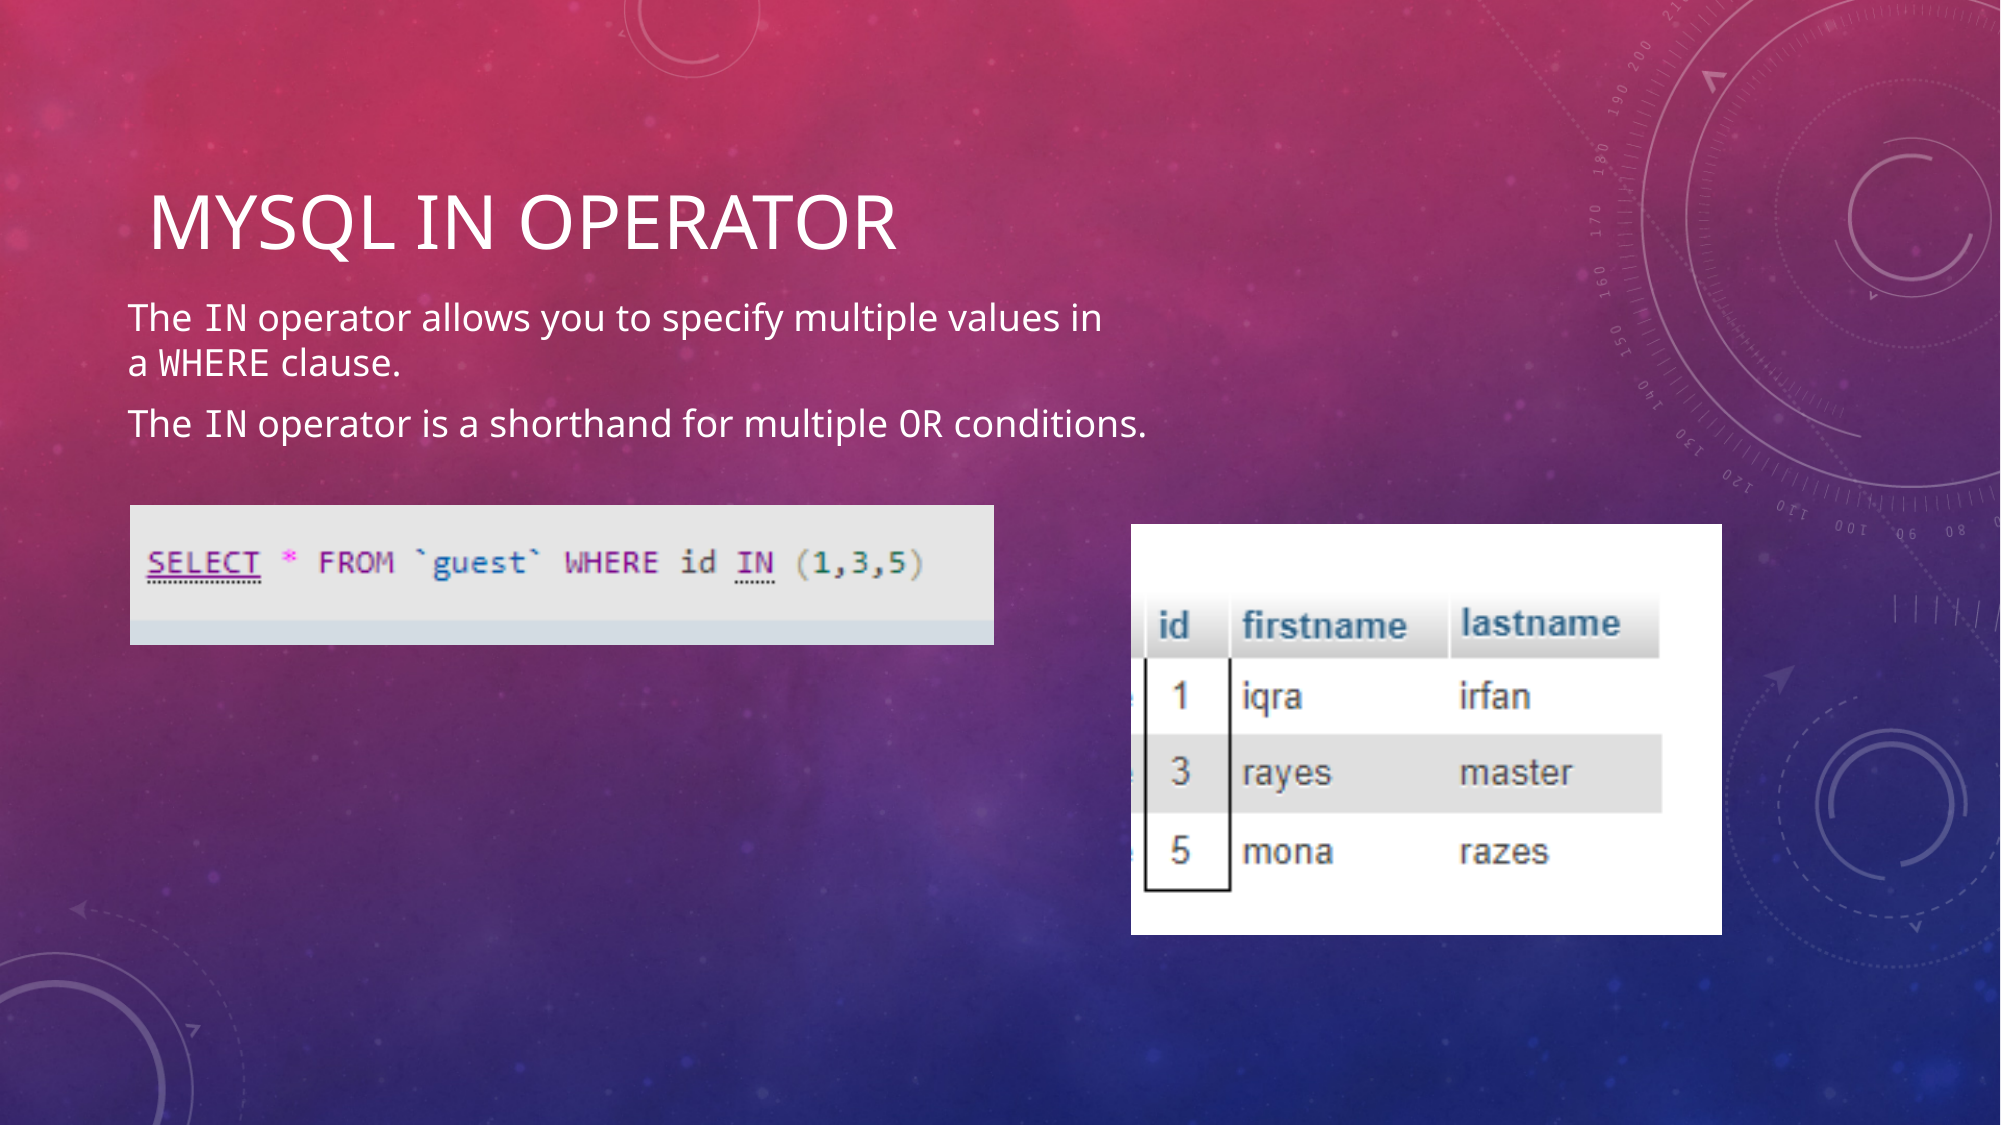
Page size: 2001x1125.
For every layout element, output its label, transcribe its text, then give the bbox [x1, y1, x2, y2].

picture [0, 0, 2001, 1125]
title MySQL IN OperatoR [112, 99, 1775, 339]
text_box The IN operator allows you to specify multiple values in a WHERE clause. [112, 286, 1347, 392]
text_box The IN operator is a shorthand for multiple OR conditions. [112, 392, 1675, 452]
